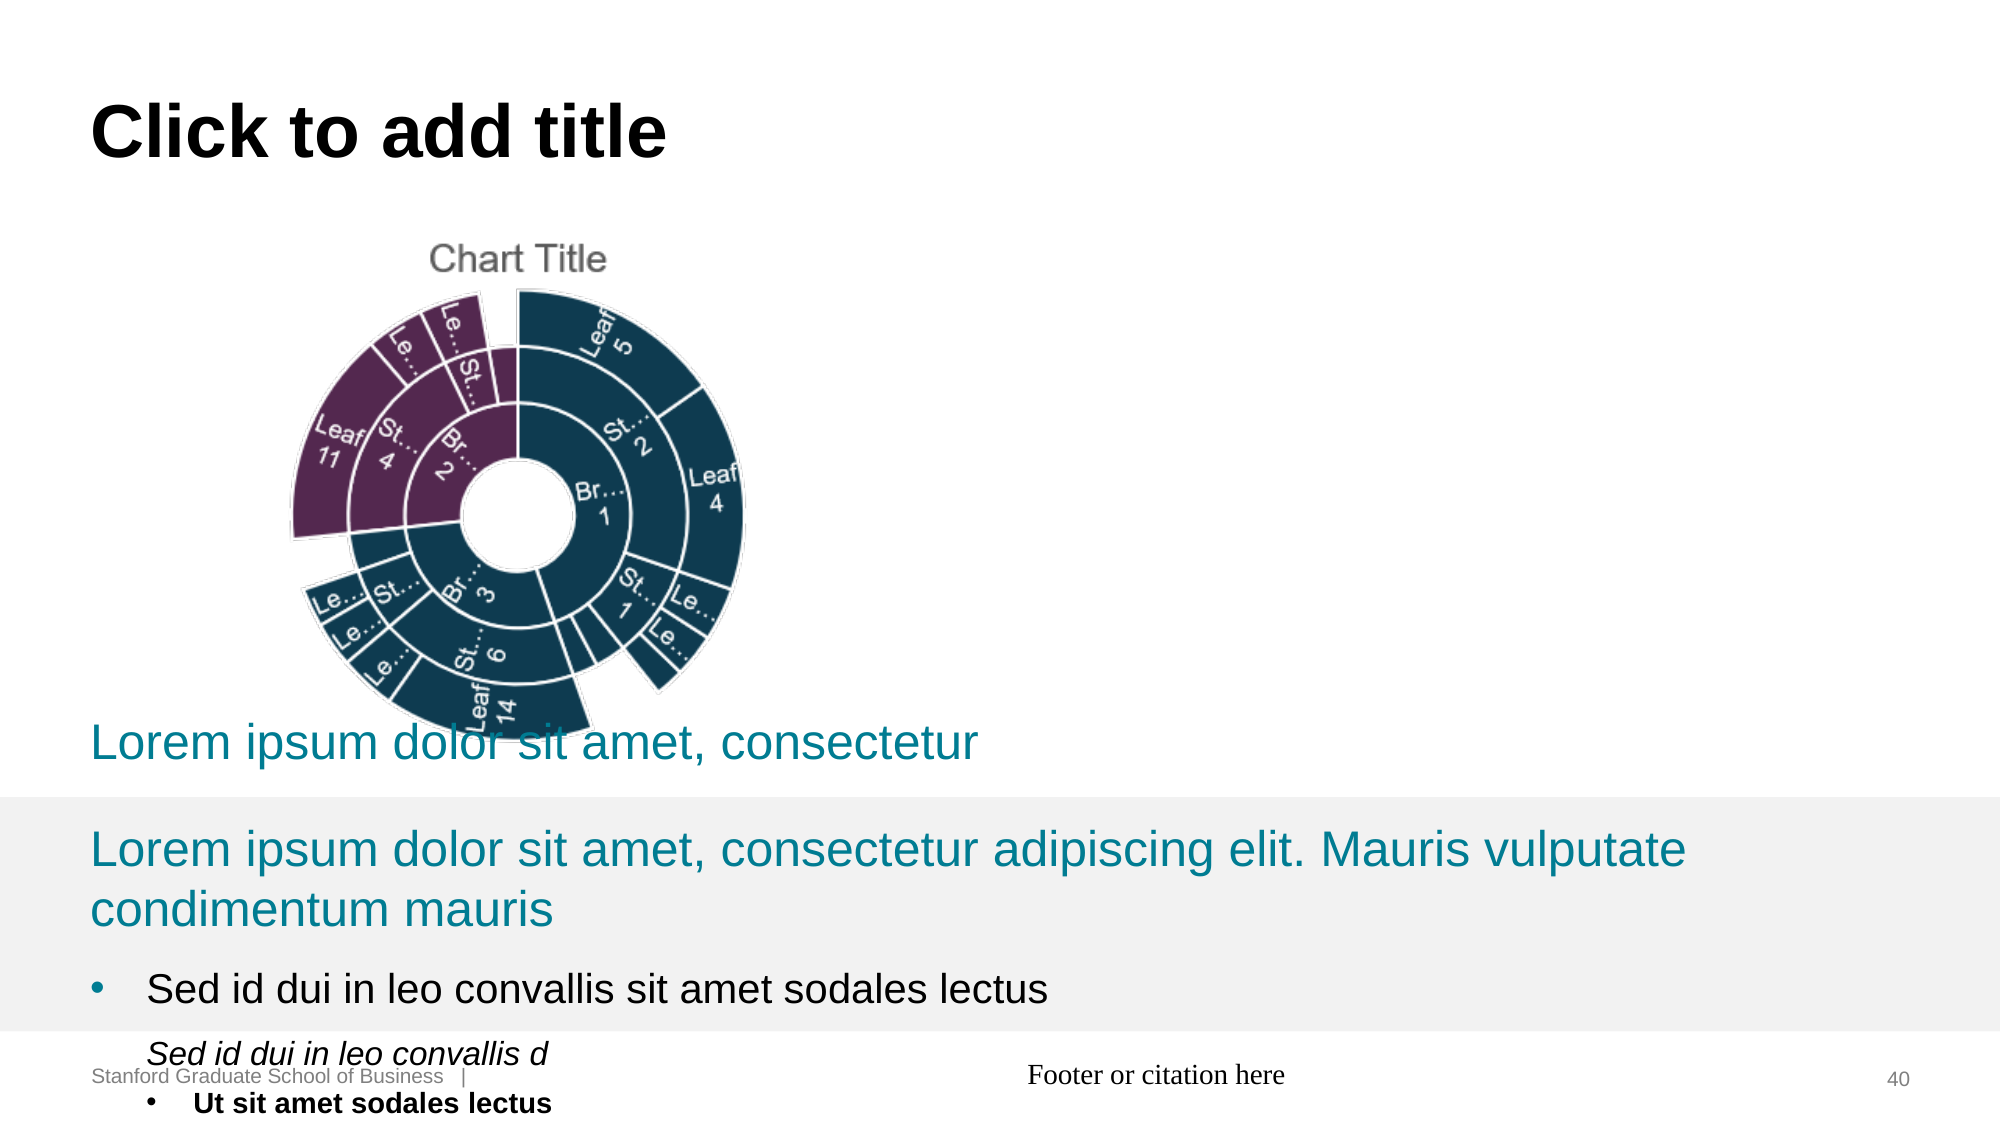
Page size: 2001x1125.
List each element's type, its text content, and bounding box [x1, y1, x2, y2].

list Lorem ipsum dolor sit amet, consectetur adipiscing elit. Mauris vulputate condimentum mauris Sed id dui in leo convallis sit amet sodales lectus [0, 797, 2000, 1032]
footer Footer or citation here [468, 1054, 1844, 1098]
slide_number 40 [1866, 1054, 1925, 1098]
title Click to add title [75, 75, 1925, 181]
picture [75, 224, 963, 757]
